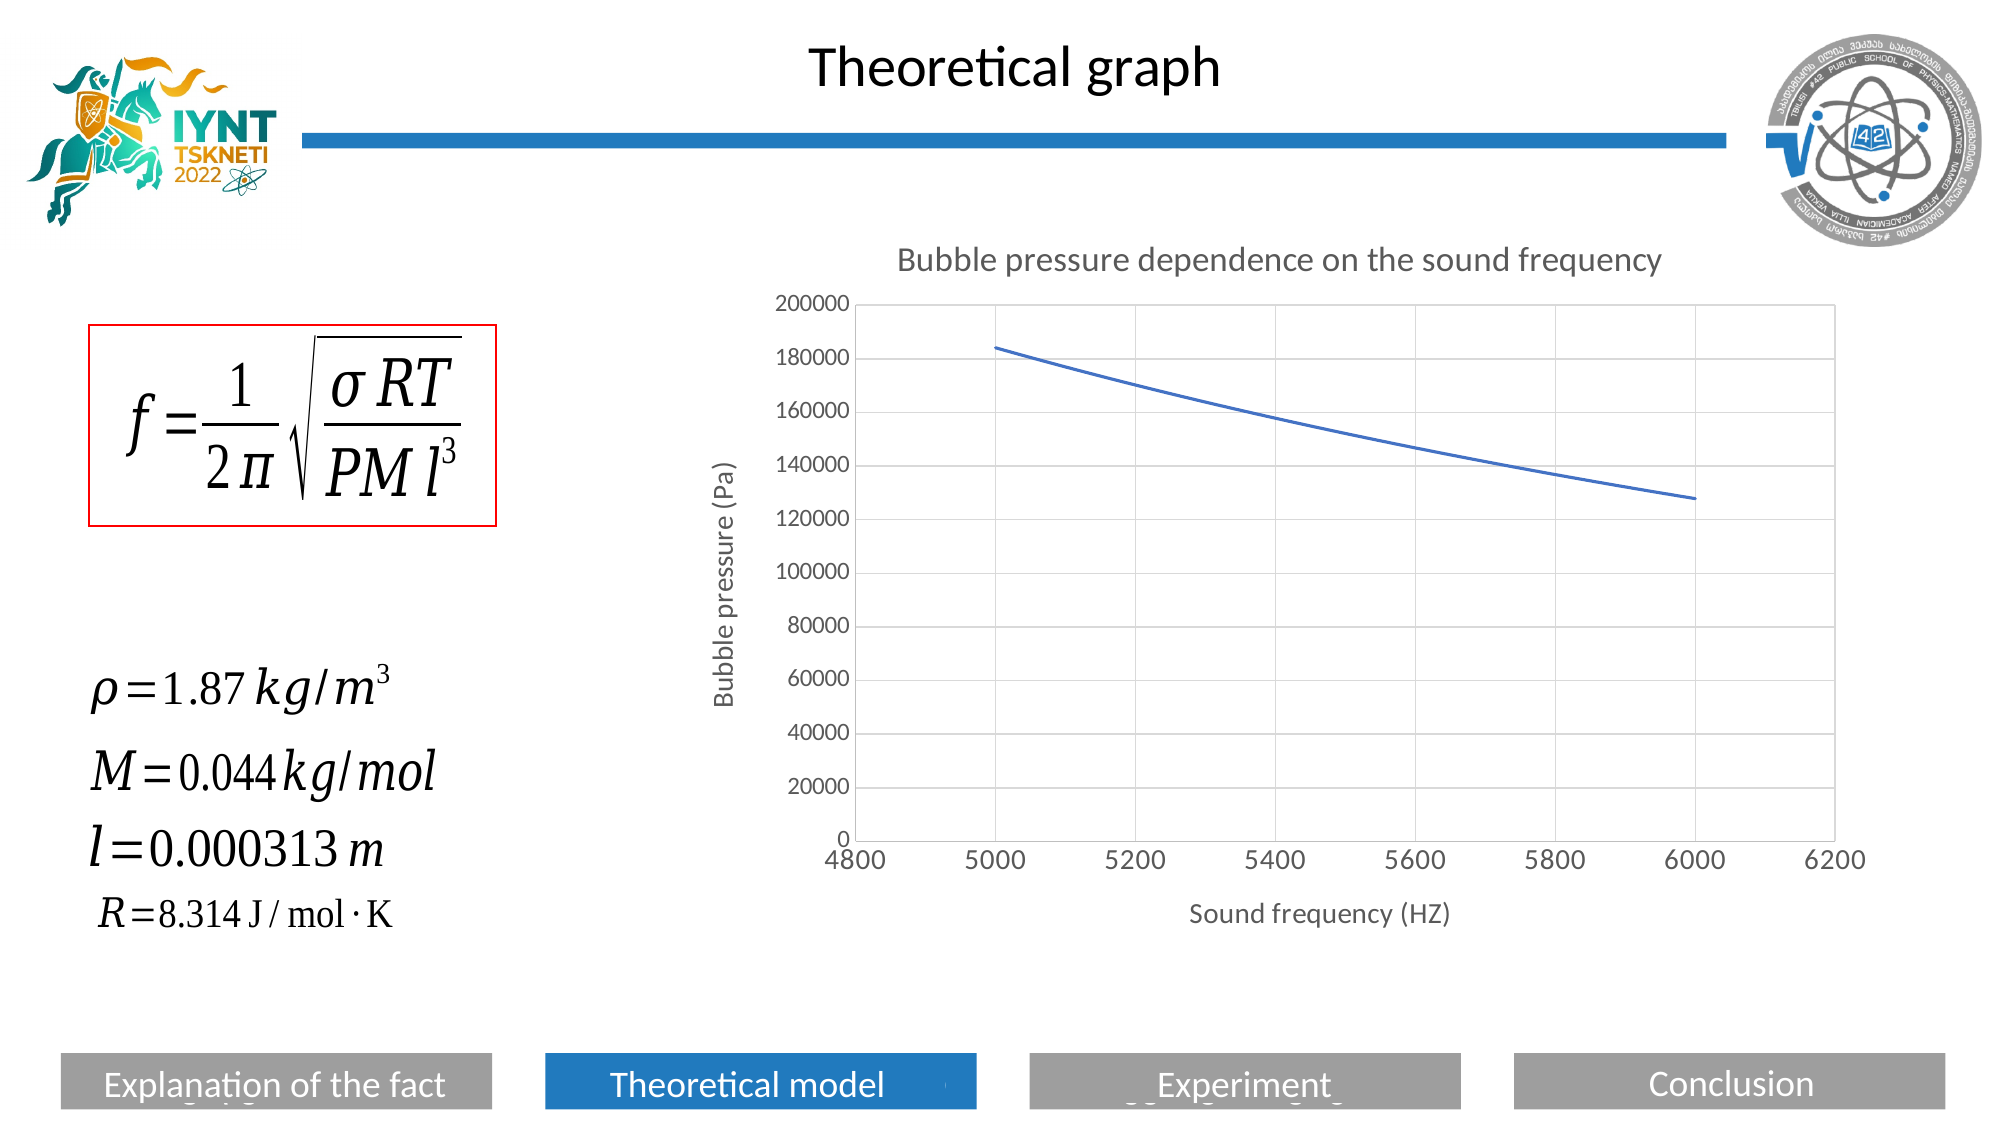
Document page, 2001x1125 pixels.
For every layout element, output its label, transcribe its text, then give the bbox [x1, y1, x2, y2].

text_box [1044, 1052, 1452, 1114]
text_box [1531, 1051, 1939, 1113]
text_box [63, 1052, 472, 1114]
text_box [551, 1052, 1007, 1114]
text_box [88, 324, 497, 527]
picture [0, 32, 302, 250]
picture [1766, 34, 1982, 247]
chart [648, 210, 1911, 971]
text_box Theoretical graph [289, 20, 1741, 106]
